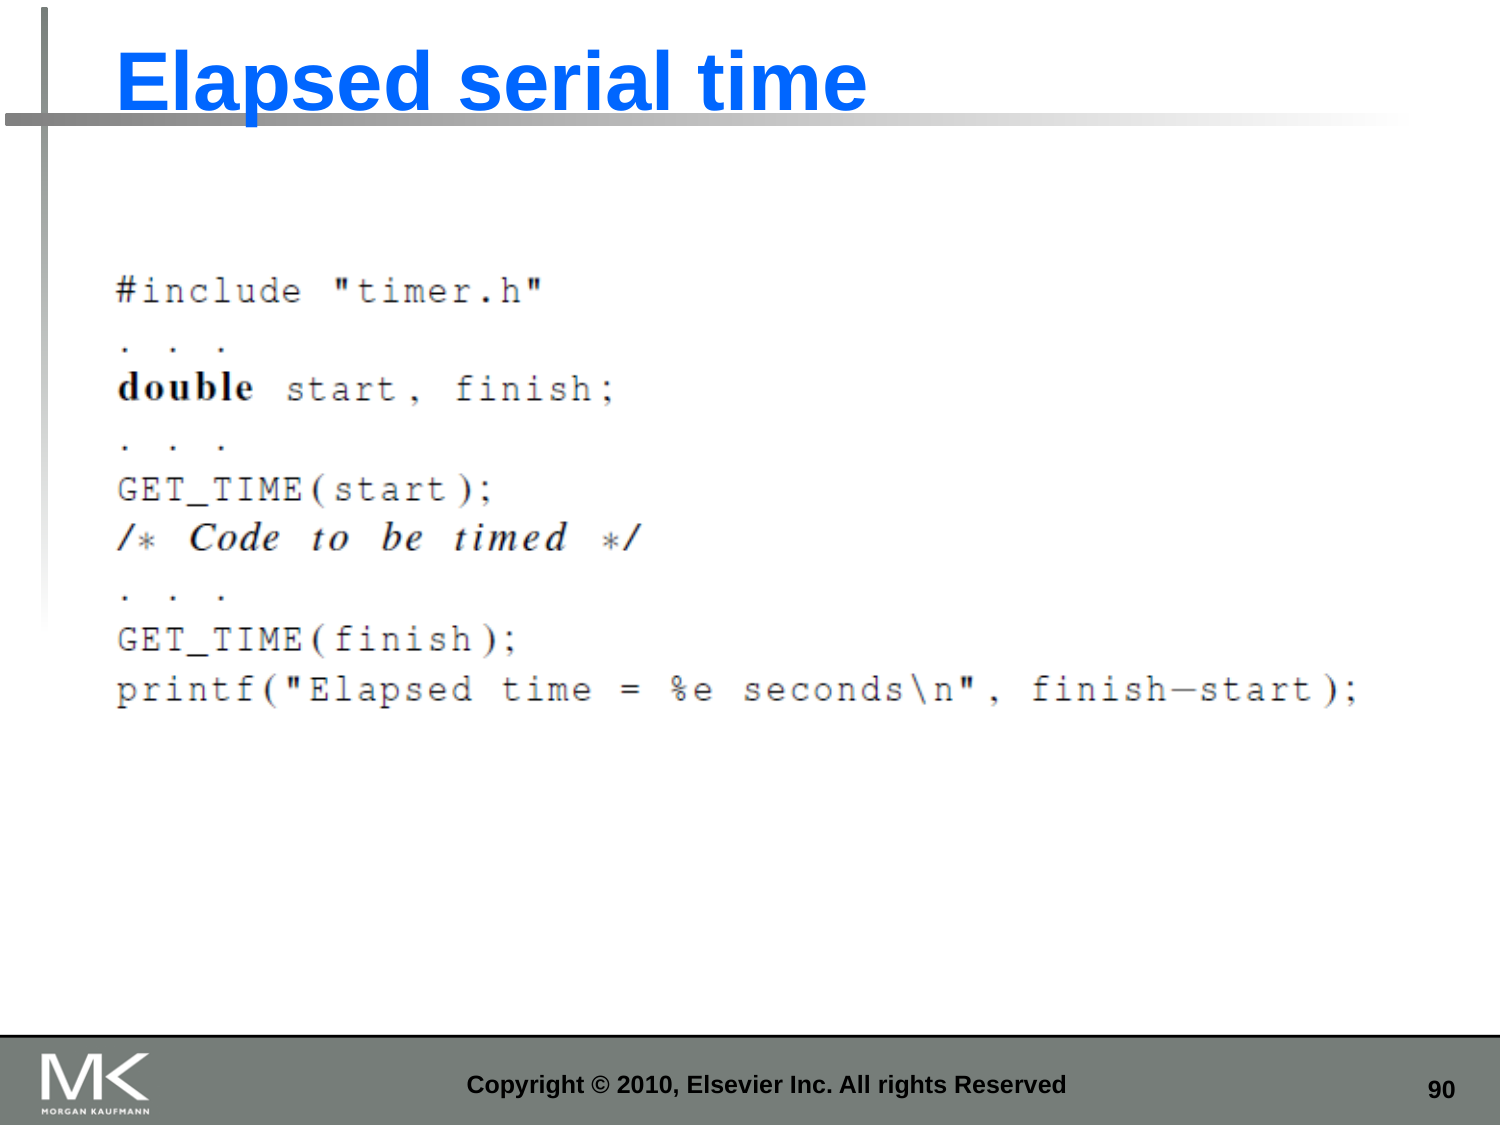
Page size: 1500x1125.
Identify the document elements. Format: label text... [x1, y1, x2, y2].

footer Copyright © 2010, Elsevier Inc. All rights Reserved [170, 1046, 1365, 1106]
picture [76, 243, 1380, 729]
picture [29, 1046, 160, 1123]
title Elapsed serial time [100, 18, 1460, 135]
